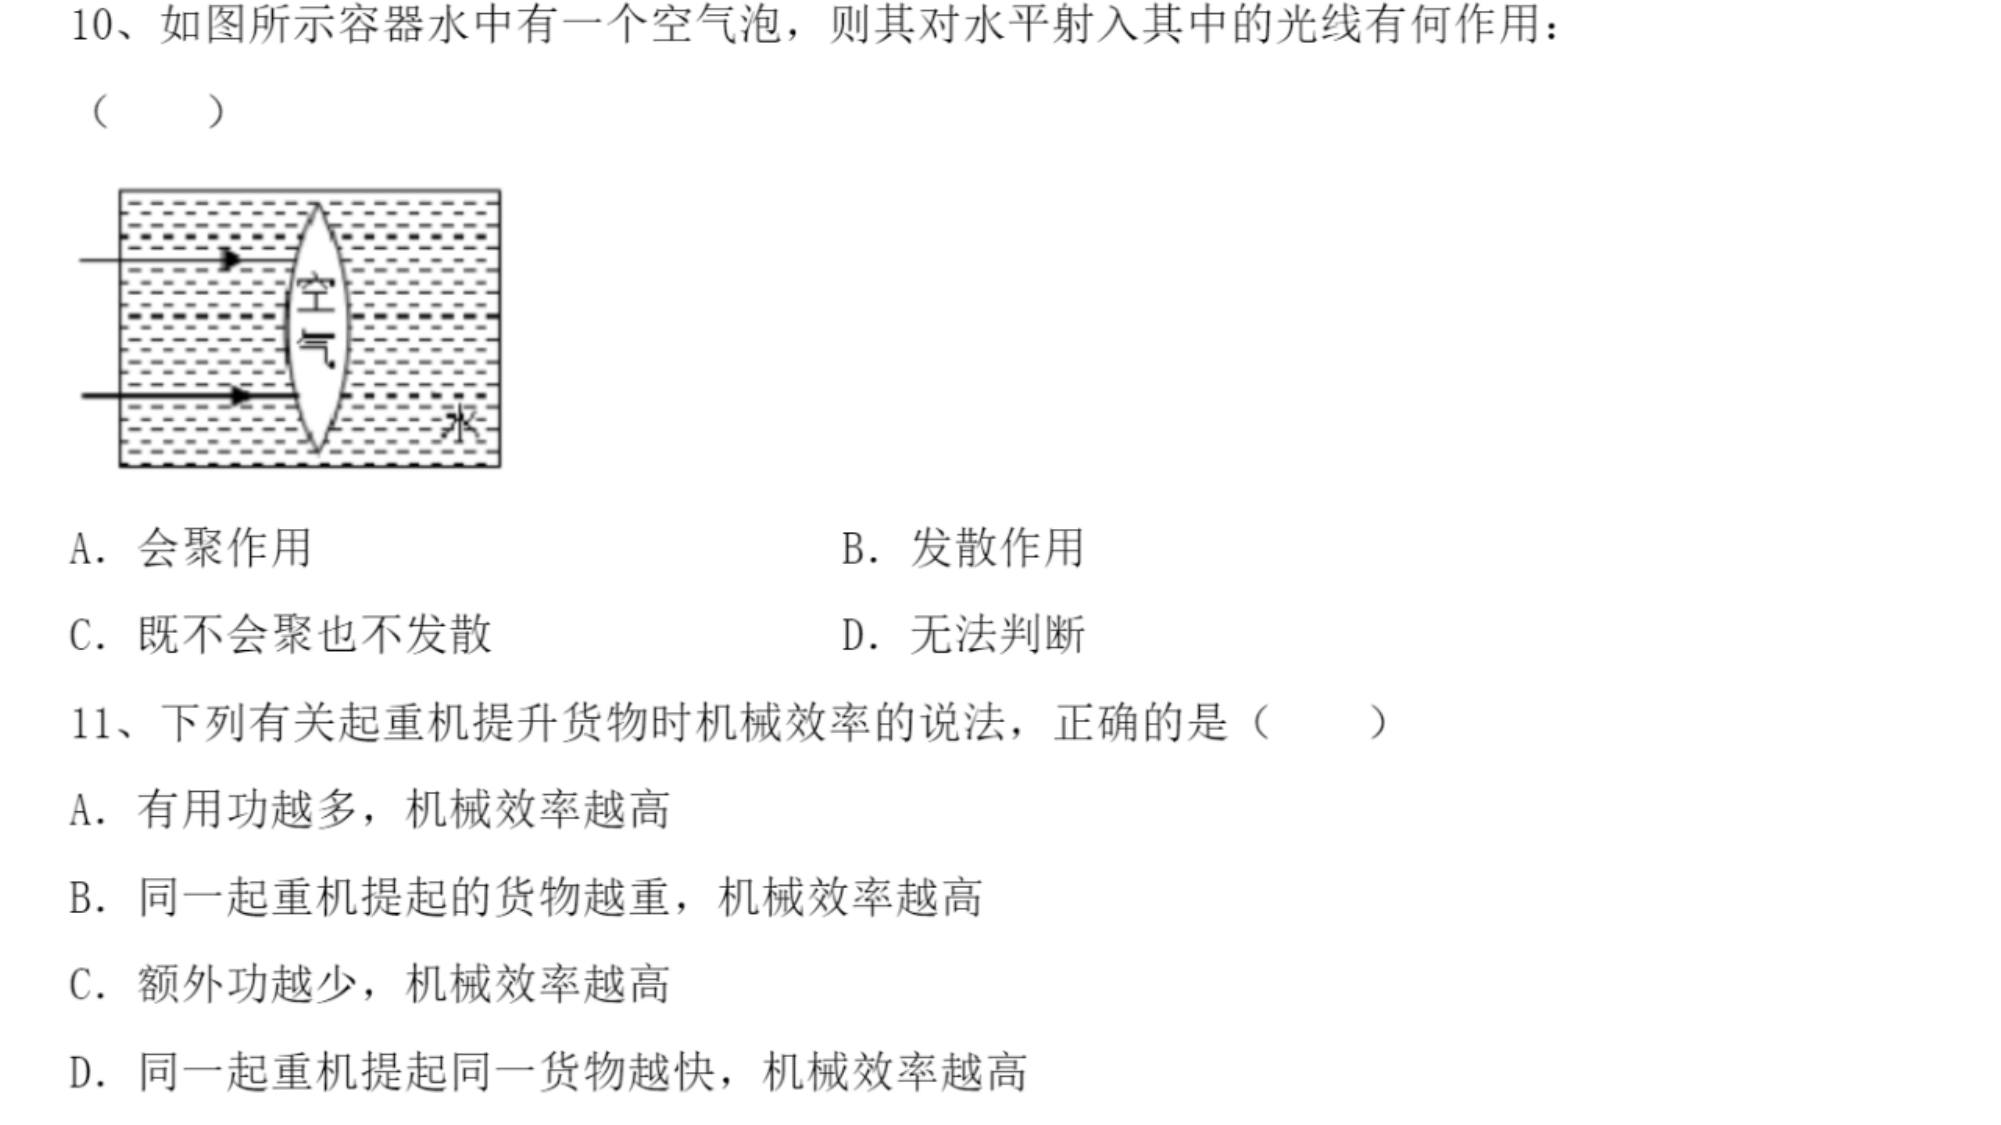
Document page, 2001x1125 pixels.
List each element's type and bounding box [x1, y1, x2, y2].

picture [0, 0, 1563, 1093]
